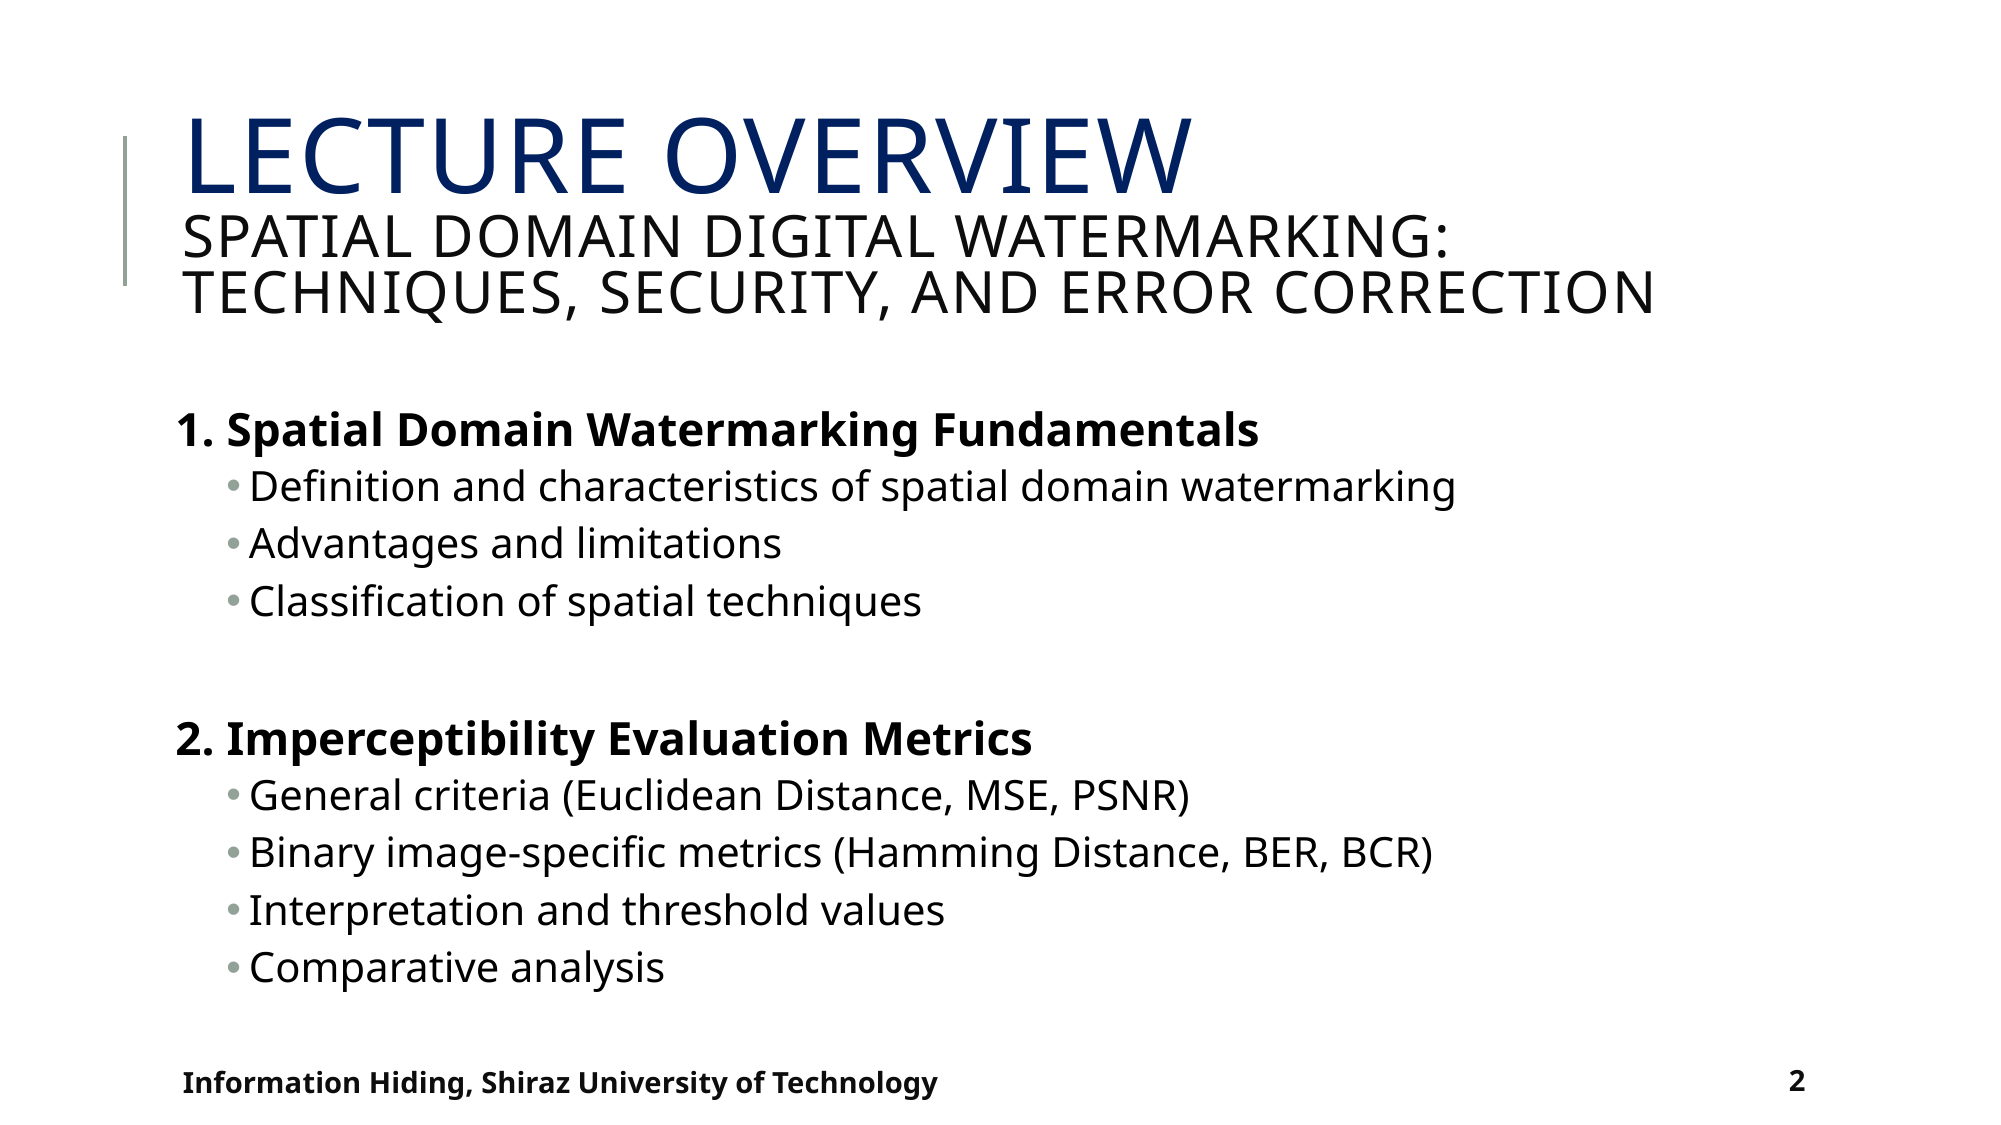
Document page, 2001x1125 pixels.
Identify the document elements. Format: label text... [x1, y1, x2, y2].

title Lecture Overview Spatial Domain Digital Watermarking: Techniques, Security, and Error Correction [168, 96, 1853, 342]
slide_number 2 [1773, 1059, 1853, 1105]
list 1. Spatial Domain Watermarking Fundamentals Definition and characteristics of spatial domain watermarking Advantages and limitations Classification of spatial techniques 2. Imperceptibility Evaluation Metrics General criteria (Euclidean Distance, MSE, PSNR) Binary image-specific metrics (Hamming Distance, BER, BCR) Interpretation and threshold values Comparative analysis [168, 399, 1853, 1059]
footer Information Hiding, Shiraz University of Technology [168, 1059, 1773, 1105]
